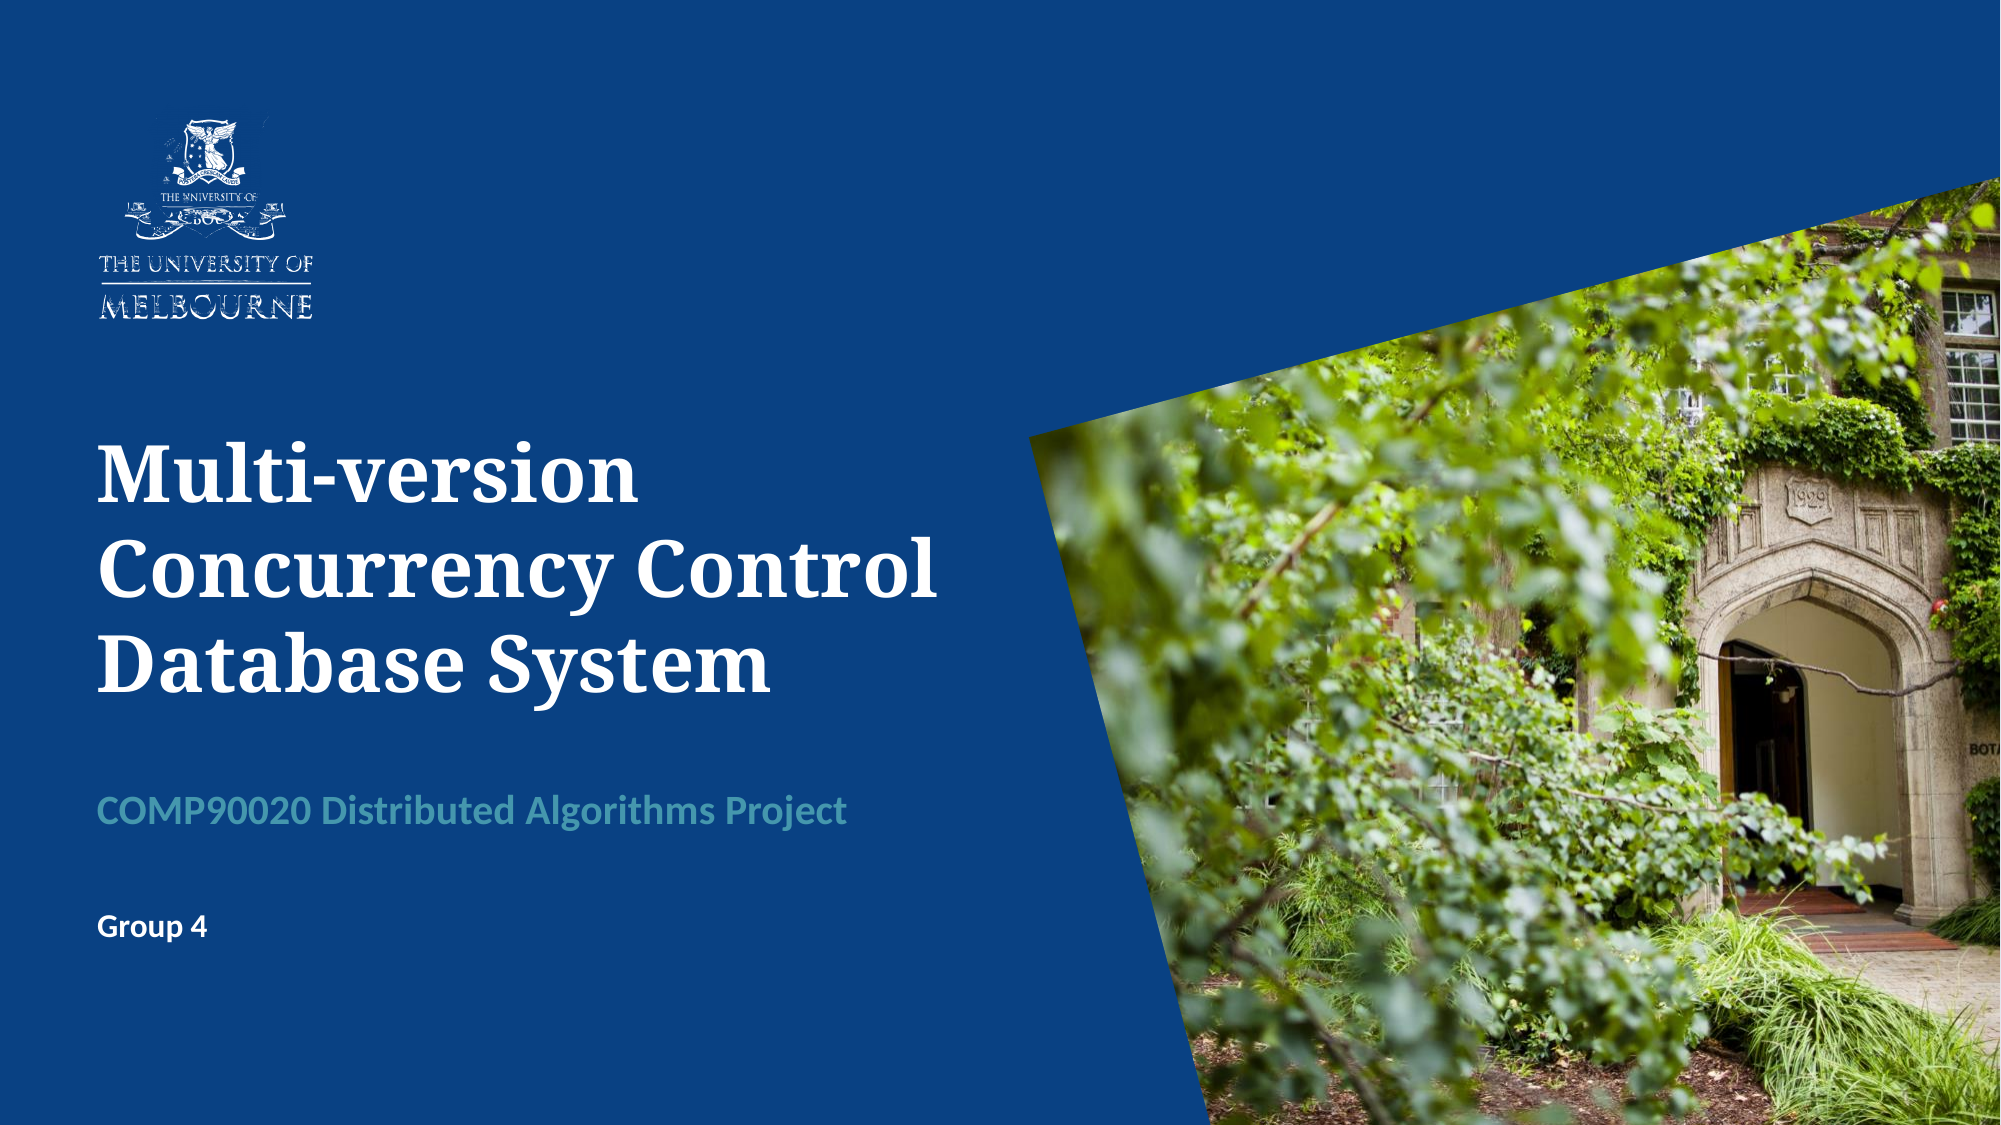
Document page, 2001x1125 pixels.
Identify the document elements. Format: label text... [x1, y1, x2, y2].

picture [69, 74, 342, 348]
list Group 4 [82, 896, 865, 1013]
subtitle Multi-version Concurrency Control Database System COMP90020 Distributed Algorithms Project [82, 408, 1028, 781]
picture [1028, 176, 2000, 1125]
